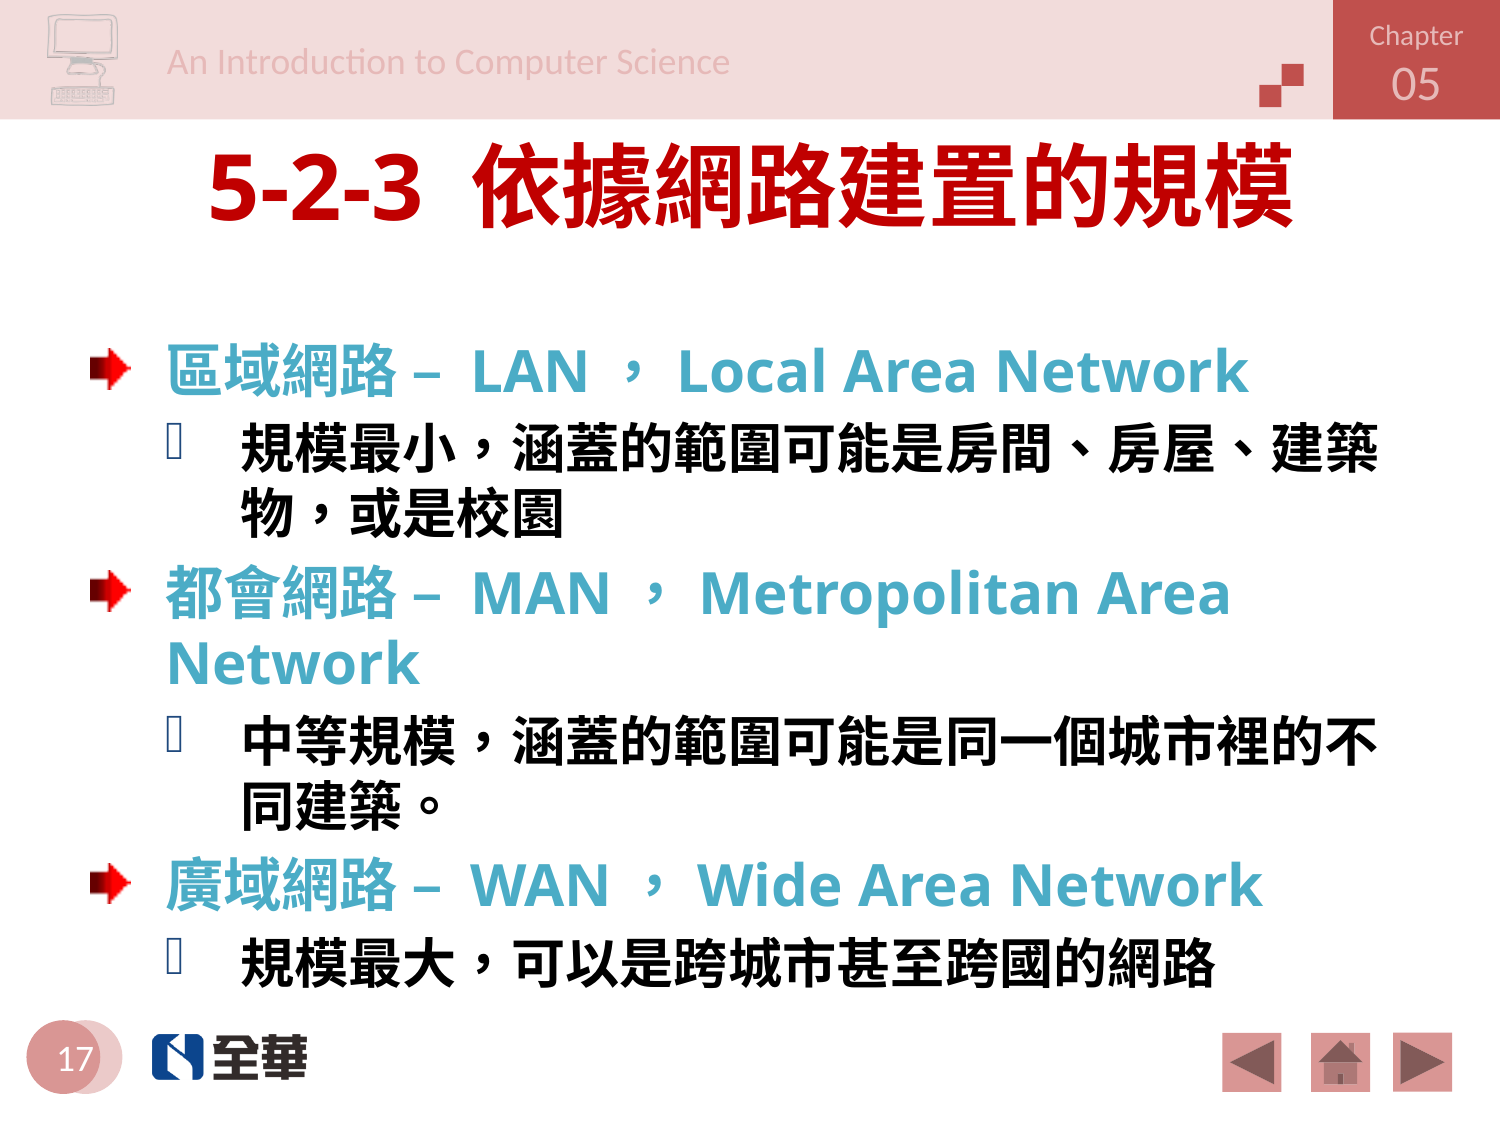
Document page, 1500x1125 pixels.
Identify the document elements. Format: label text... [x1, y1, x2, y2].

picture [90, 863, 131, 904]
picture [90, 570, 131, 612]
list 區域網路 – LAN，Local Area Network 規模最小，涵蓋的範圍可能是房間、房屋、建築物，或是校園 都會網路 – MAN，Metropolitan Area Network 中等規模，涵蓋的範圍可能是同一個城市裡的不同建築。 廣域網路 – WAN，Wide Area Network 規模最大，可以是跨城市甚至跨國的網路 [75, 326, 1425, 1005]
picture [90, 348, 131, 390]
picture [47, 14, 118, 106]
picture [152, 1034, 307, 1080]
title 5-2-3 依據網路建置的規模 [76, 90, 1427, 278]
